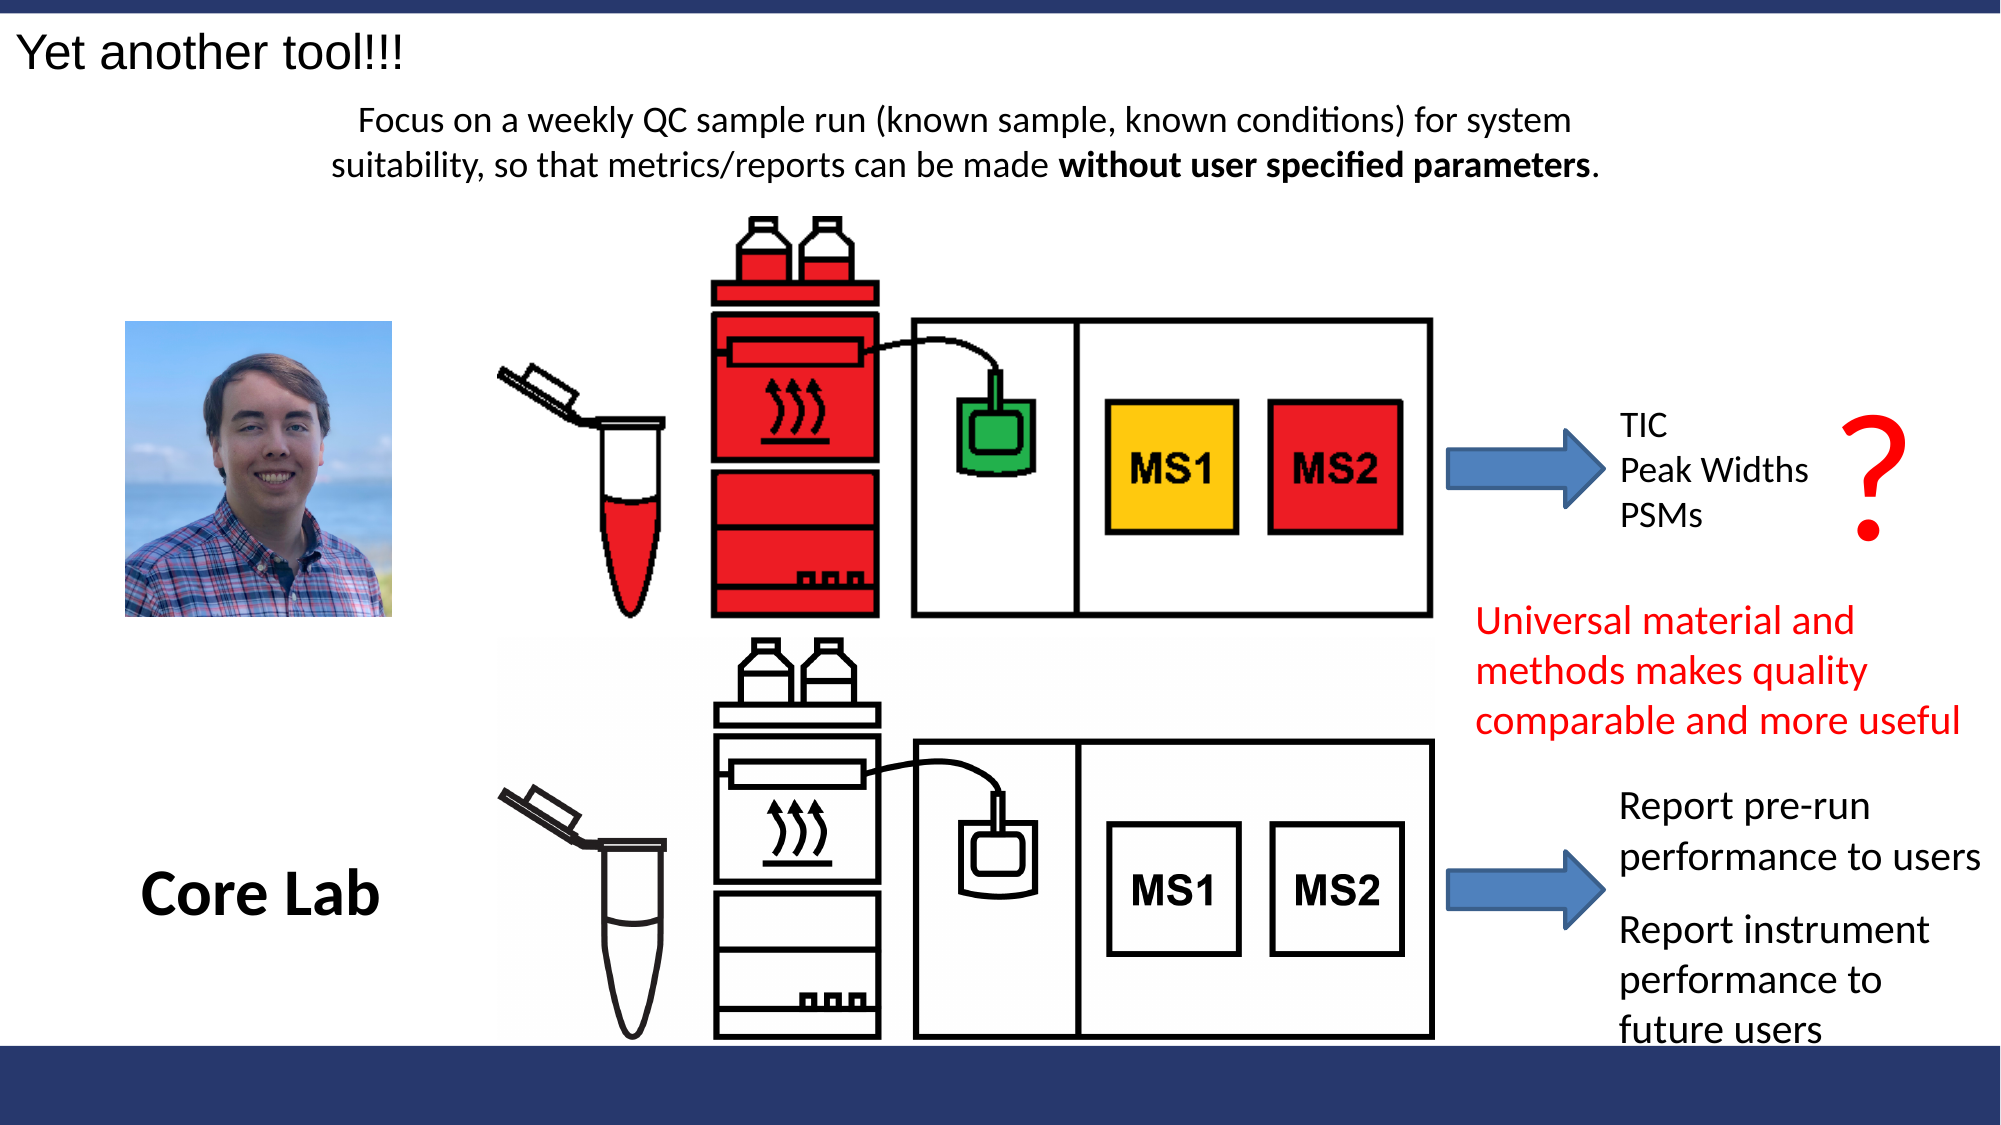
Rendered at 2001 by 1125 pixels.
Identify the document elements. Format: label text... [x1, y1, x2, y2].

picture [125, 320, 393, 617]
text_box Report pre-run performance to users [1603, 770, 2000, 886]
text_box Core Lab [126, 841, 397, 937]
text_box Universal material and methods makes quality comparable and more useful [1460, 585, 2000, 751]
title Yet another tool!!! [0, 12, 863, 88]
text_box [1445, 849, 1607, 931]
text_box TIC Peak Widths PSMs [1605, 392, 1816, 543]
text_box Focus on a weekly QC sample run (known sample, known conditions) for system suitability, so that metrics/reports can be made without user specified parameters. [269, 87, 1663, 193]
text_box ? [1816, 350, 1932, 585]
picture [496, 216, 1436, 620]
picture [496, 637, 1435, 1041]
text_box Report instrument performance to future users [1603, 894, 2000, 1059]
text_box [1445, 428, 1605, 510]
